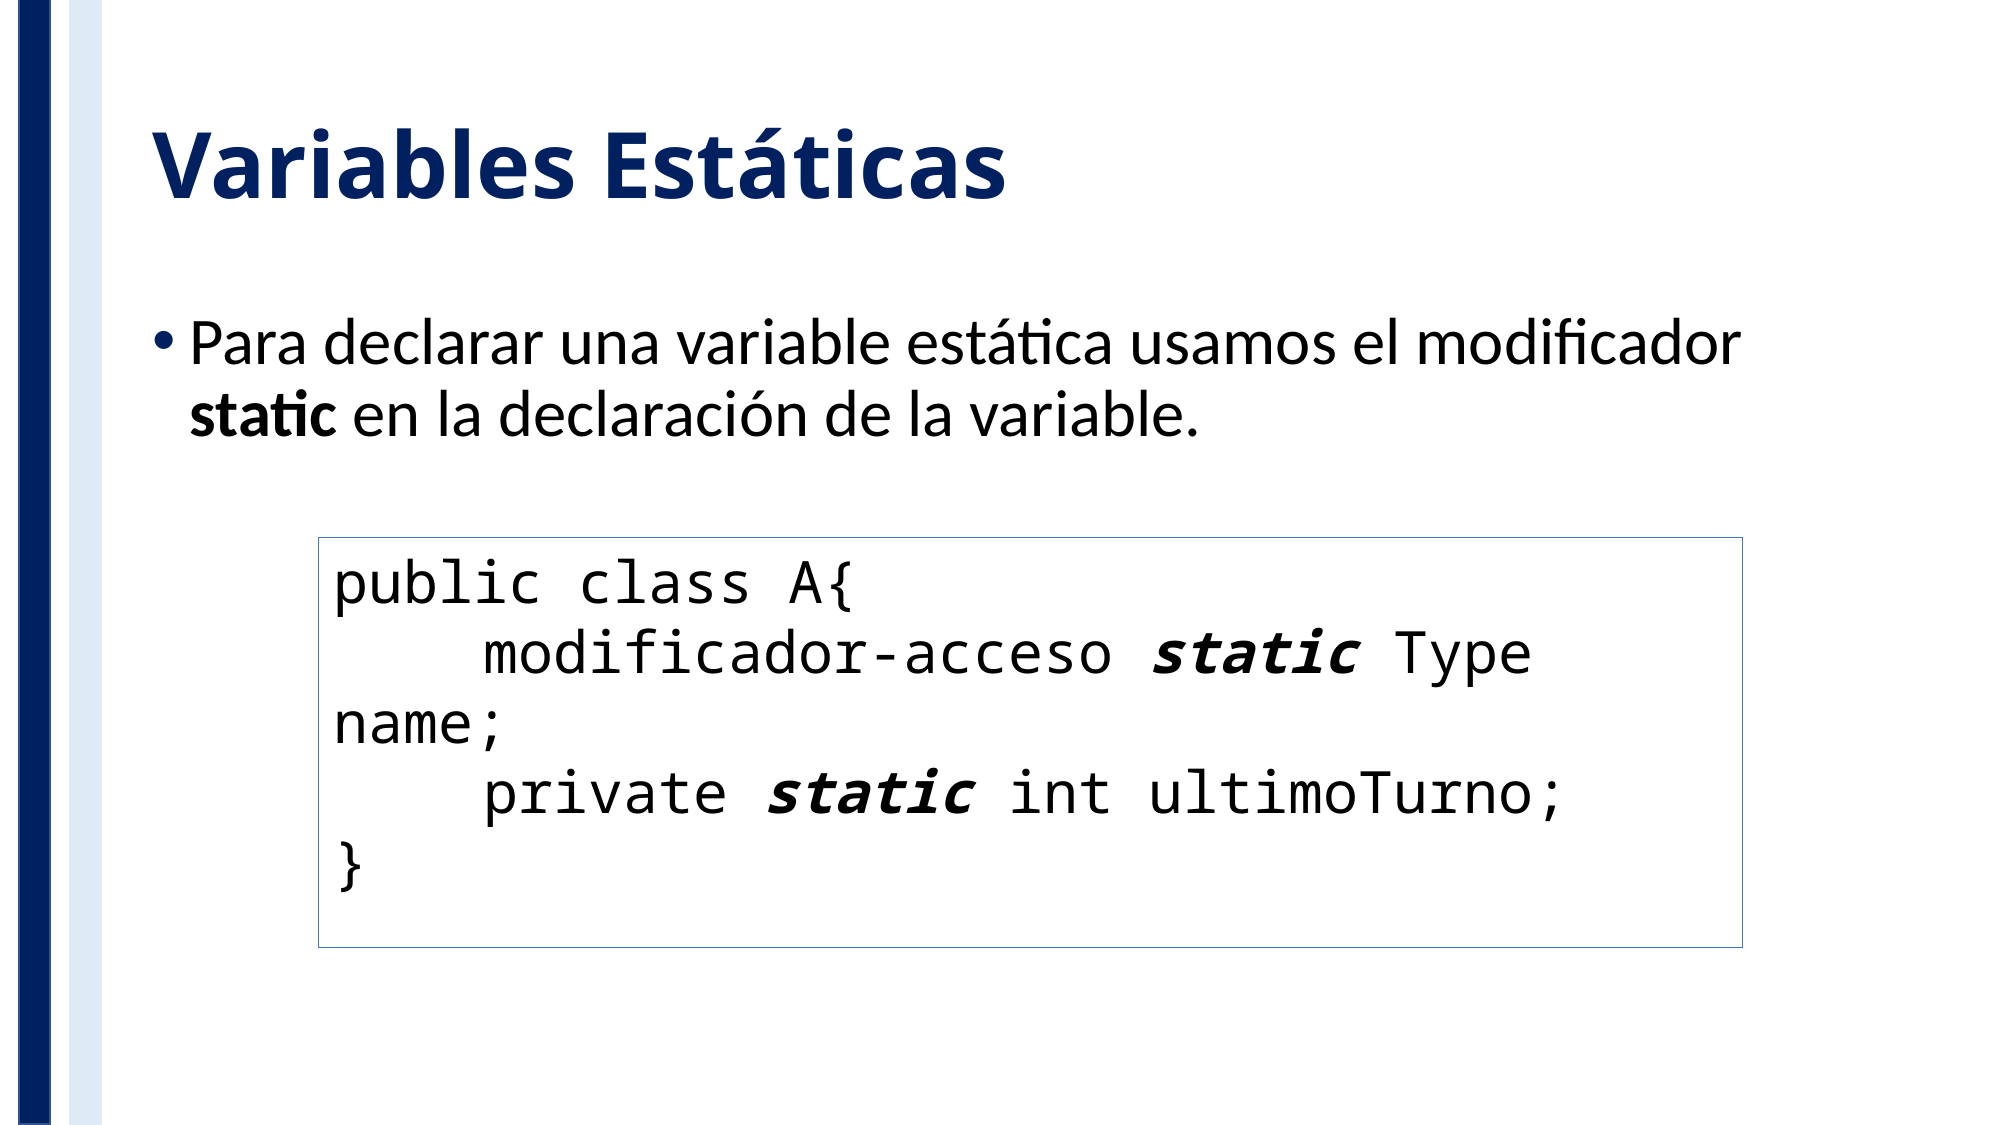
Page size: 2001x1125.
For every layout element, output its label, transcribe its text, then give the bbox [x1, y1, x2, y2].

list Para declarar una variable estática usamos el modificador static en la declaración de la variable. [137, 299, 1863, 1014]
text_box public class A{ modificador-acceso static Type name; private static int ultimoTurno; } [318, 537, 1743, 948]
title Variables Estáticas [137, 59, 1863, 278]
